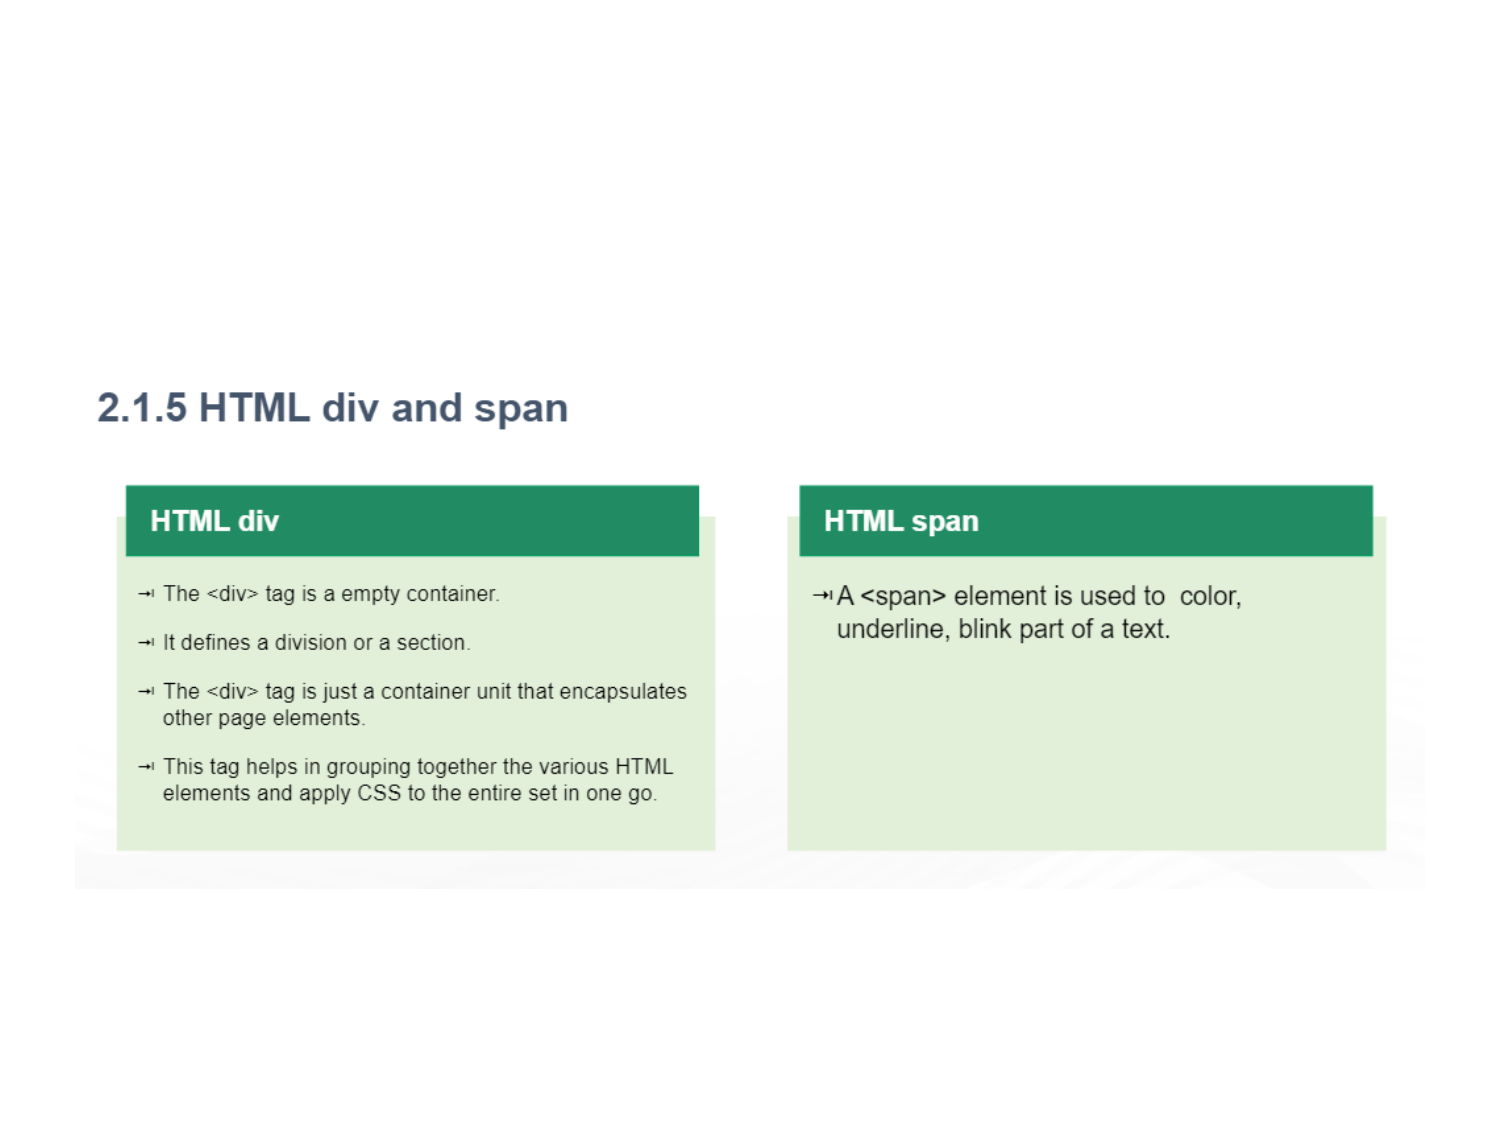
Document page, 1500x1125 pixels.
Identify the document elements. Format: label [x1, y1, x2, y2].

list [74, 378, 1426, 889]
